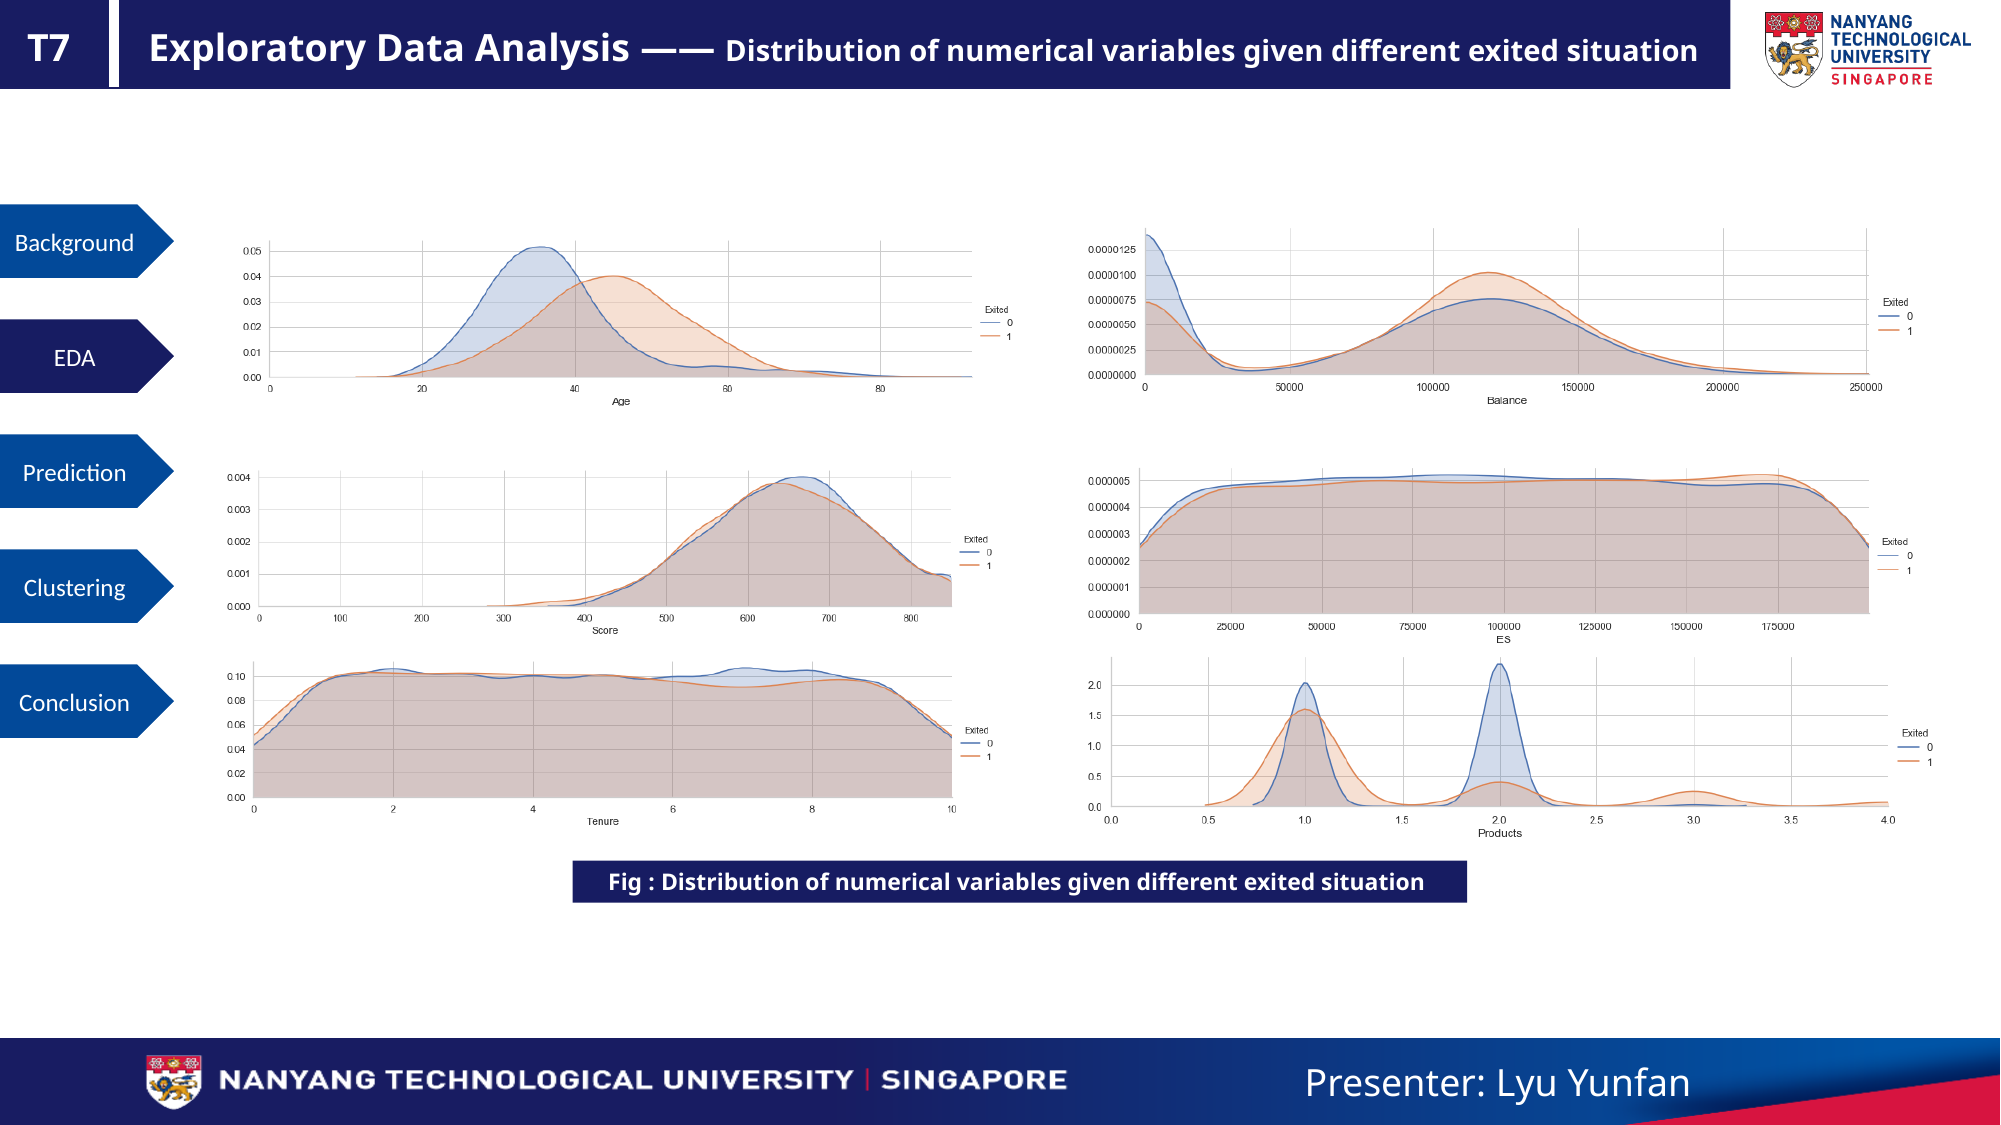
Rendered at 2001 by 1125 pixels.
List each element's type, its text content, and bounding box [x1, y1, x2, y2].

picture [1765, 12, 1977, 89]
picture [0, 1037, 2000, 1125]
text_box Background [0, 202, 178, 281]
text_box Prediction [0, 432, 178, 511]
text_box Conclusion [0, 662, 178, 741]
text_box EDA [0, 317, 178, 396]
picture [220, 655, 1001, 832]
picture [220, 464, 1001, 641]
picture [0, 0, 1731, 89]
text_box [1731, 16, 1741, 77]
picture [1080, 461, 1941, 845]
text_box Clustering [0, 547, 178, 626]
picture [1080, 221, 1921, 412]
text_box Fig : Distribution of numerical variables given different exited situation [572, 860, 1468, 903]
picture [236, 234, 1020, 412]
